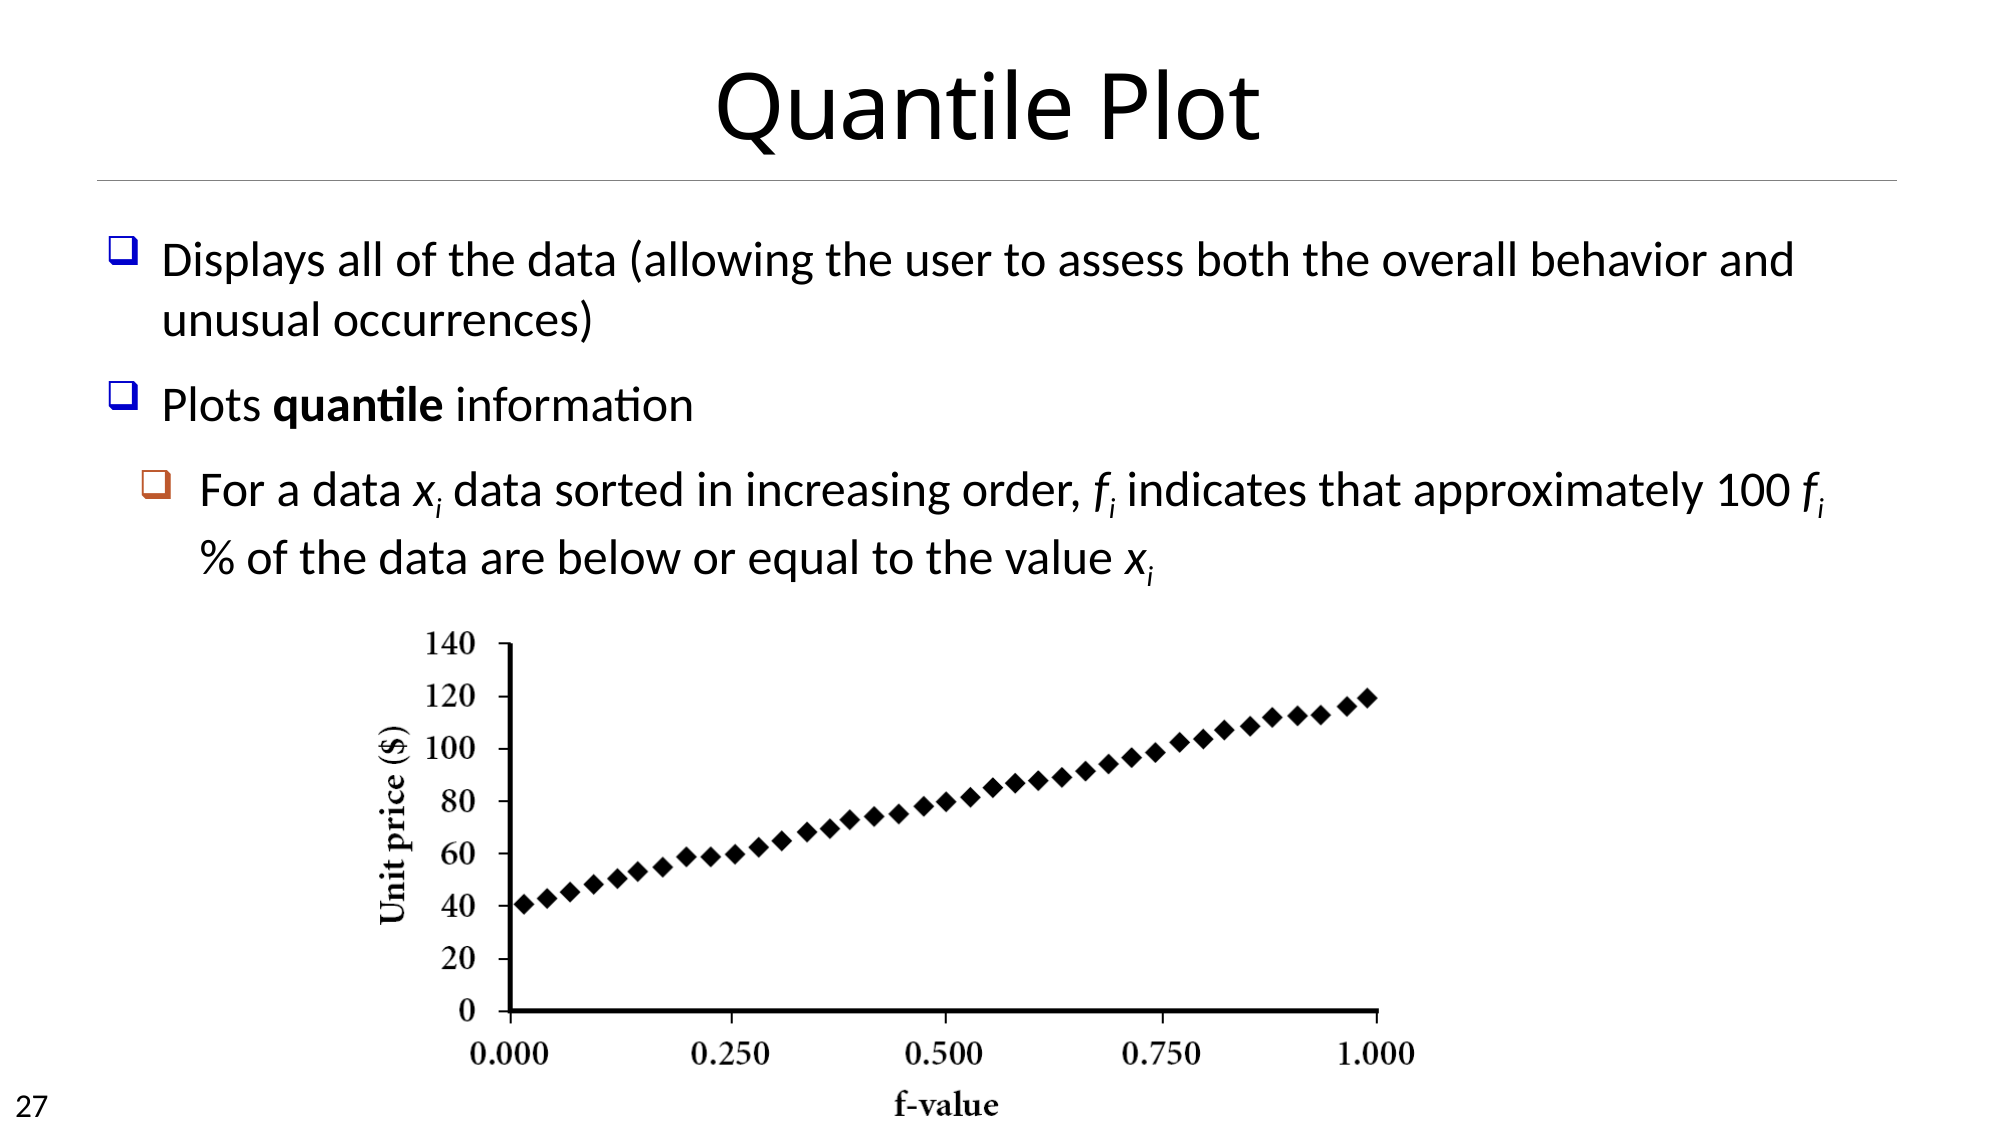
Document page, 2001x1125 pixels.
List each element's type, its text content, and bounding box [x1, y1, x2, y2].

list Displays all of the data (allowing the user to assess both the overall behavior and unusual occurrences) Plots quantile information For a data xi data sorted in increasing order, fi indicates that approximately 100 fi% of the data are below or equal to the value xi [90, 218, 1865, 625]
picture [365, 590, 1417, 1125]
title Quantile Plot [54, 44, 1921, 166]
